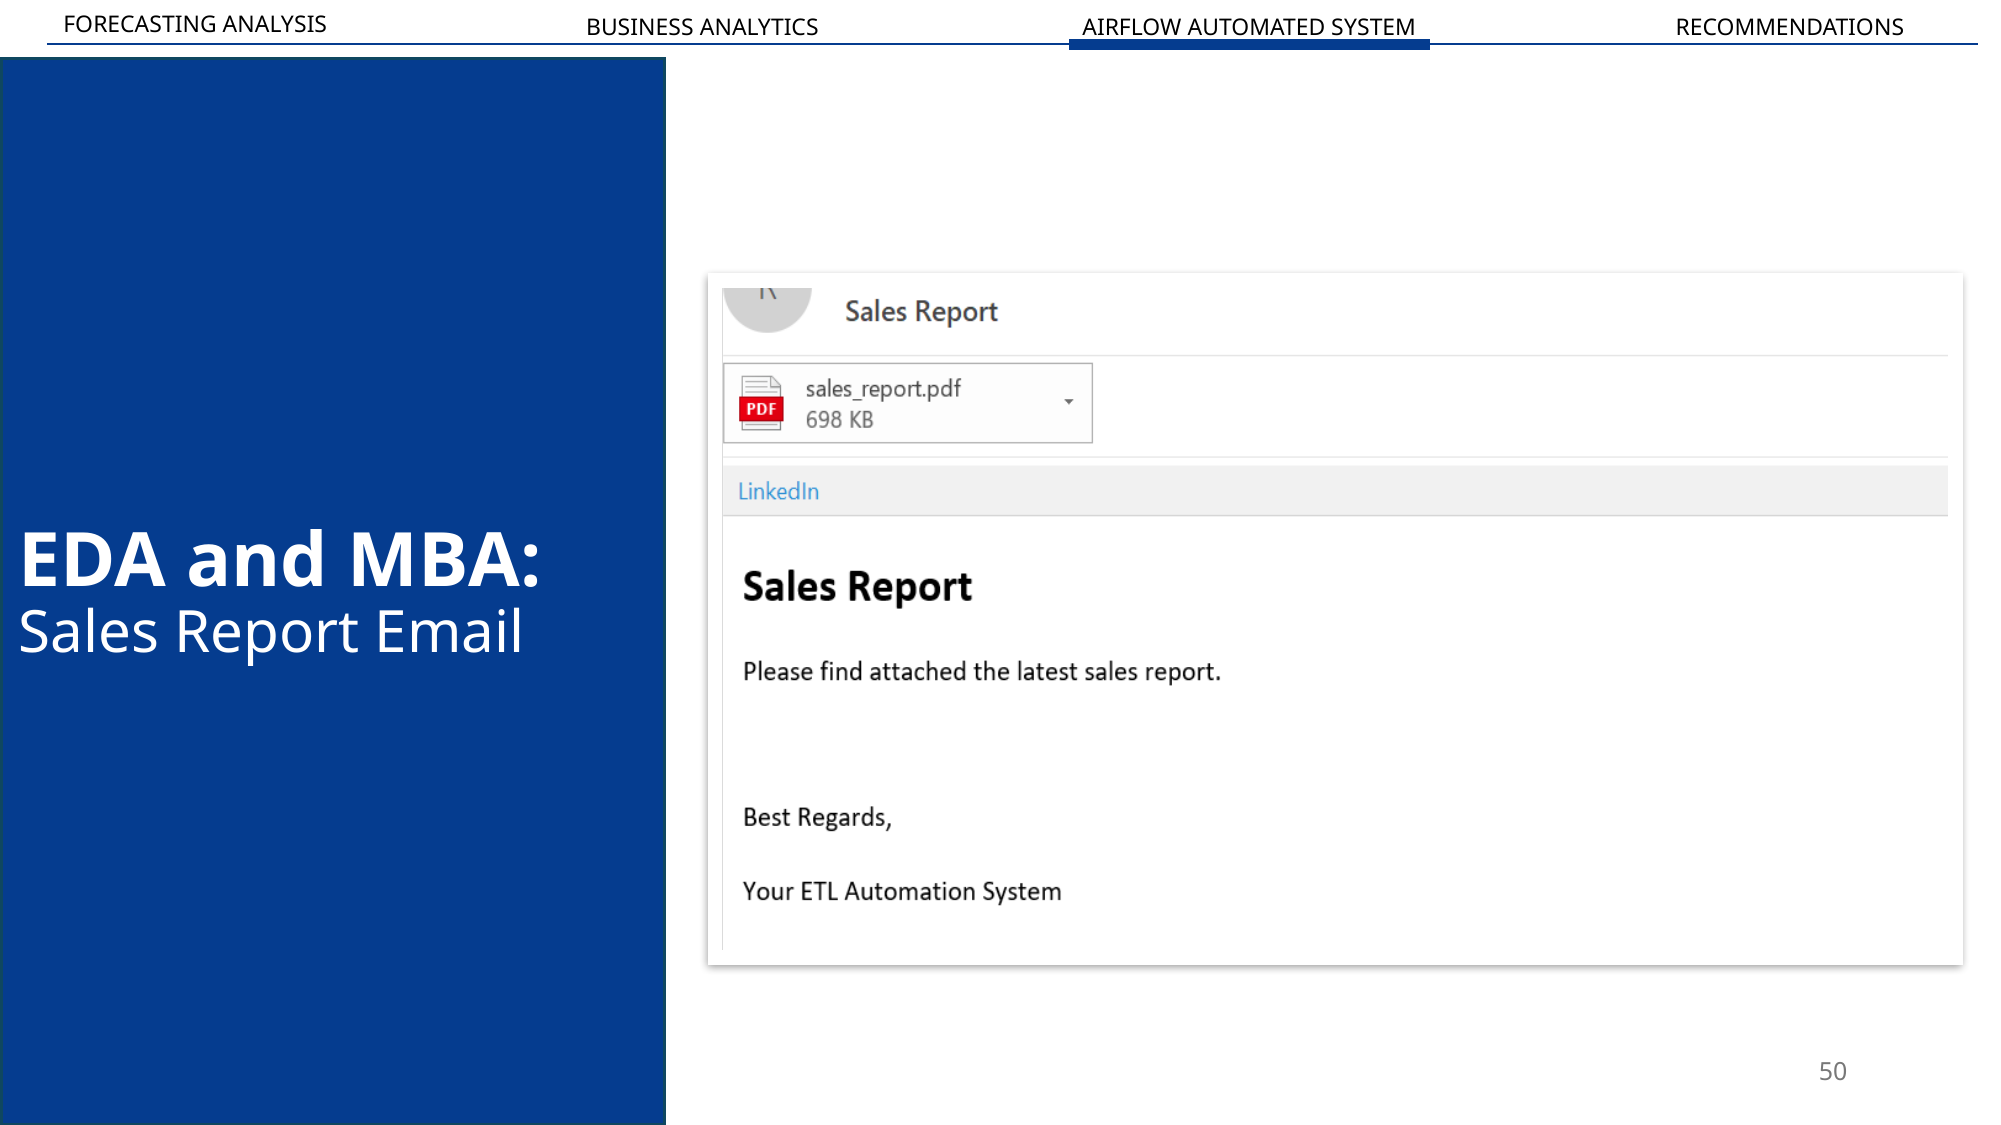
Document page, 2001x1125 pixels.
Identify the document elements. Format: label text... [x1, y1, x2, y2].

text_box [1069, 45, 1430, 50]
text_box EDA and MBA: Sales Report Email [3, 301, 702, 886]
text_box AIRFLOW AUTOMATED SYSTEM [1067, 5, 1432, 43]
text_box [1069, 39, 1430, 43]
text_box BUSINESS ANALYTICS [571, 5, 834, 43]
text_box FORECASTING ANALYSIS [48, 2, 343, 43]
text_box RECOMMENDATIONS [1660, 5, 1920, 43]
text_box [0, 57, 666, 1125]
slide_number 50 [1412, 1042, 1863, 1103]
picture [721, 287, 1949, 951]
